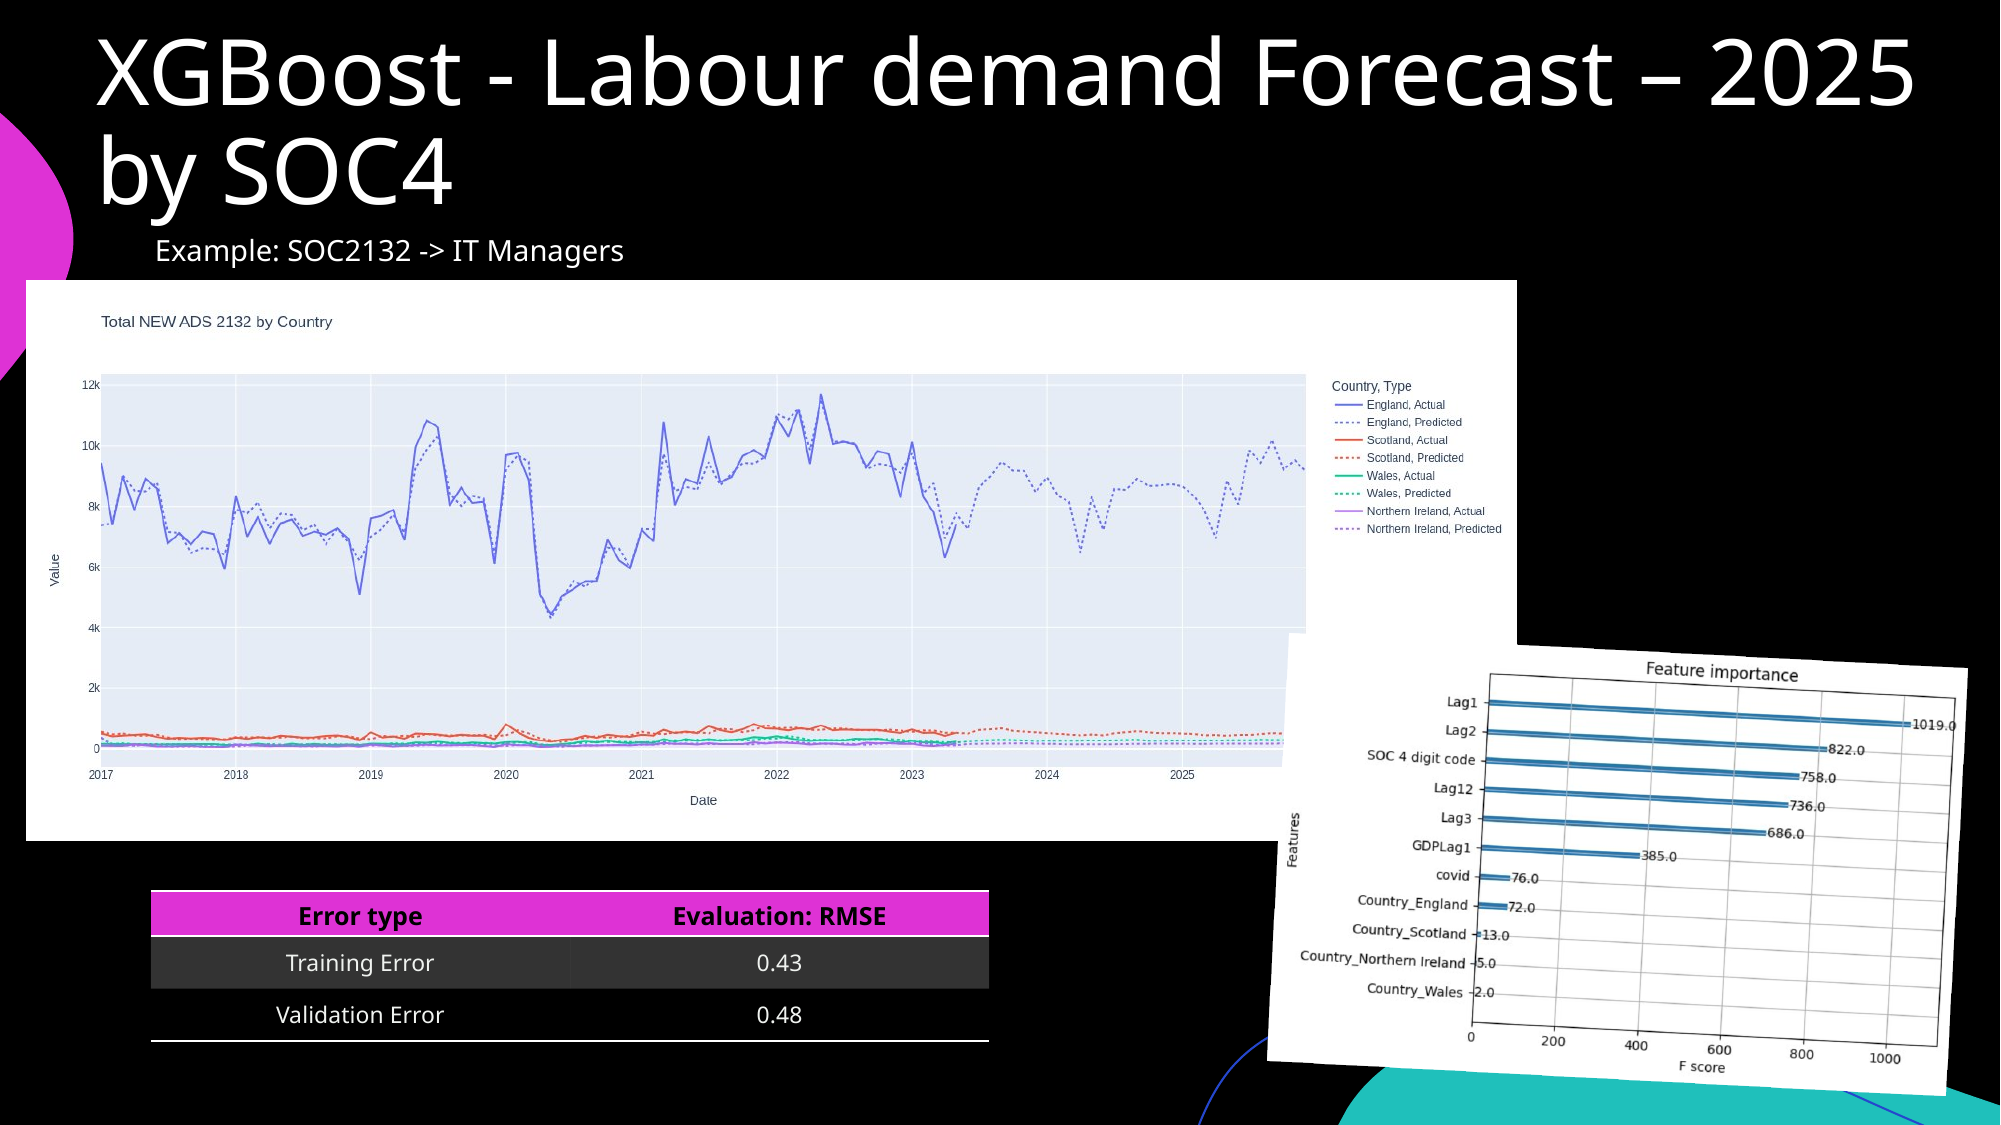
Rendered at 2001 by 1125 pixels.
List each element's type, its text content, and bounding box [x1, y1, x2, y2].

picture [26, 280, 1967, 1096]
table_header Error type [151, 892, 570, 935]
table_cell 0.43 [570, 937, 989, 989]
table_header Evaluation: RMSE [570, 892, 989, 935]
title XGBoost - Labour demand Forecast – 2025 by SOC4 [81, 0, 2000, 250]
table_cell Training Error [151, 937, 570, 989]
table_cell 0.48 [570, 989, 989, 1040]
table_cell Validation Error [151, 989, 570, 1040]
text_box Example: SOC2132 -> IT Managers [139, 224, 1001, 275]
